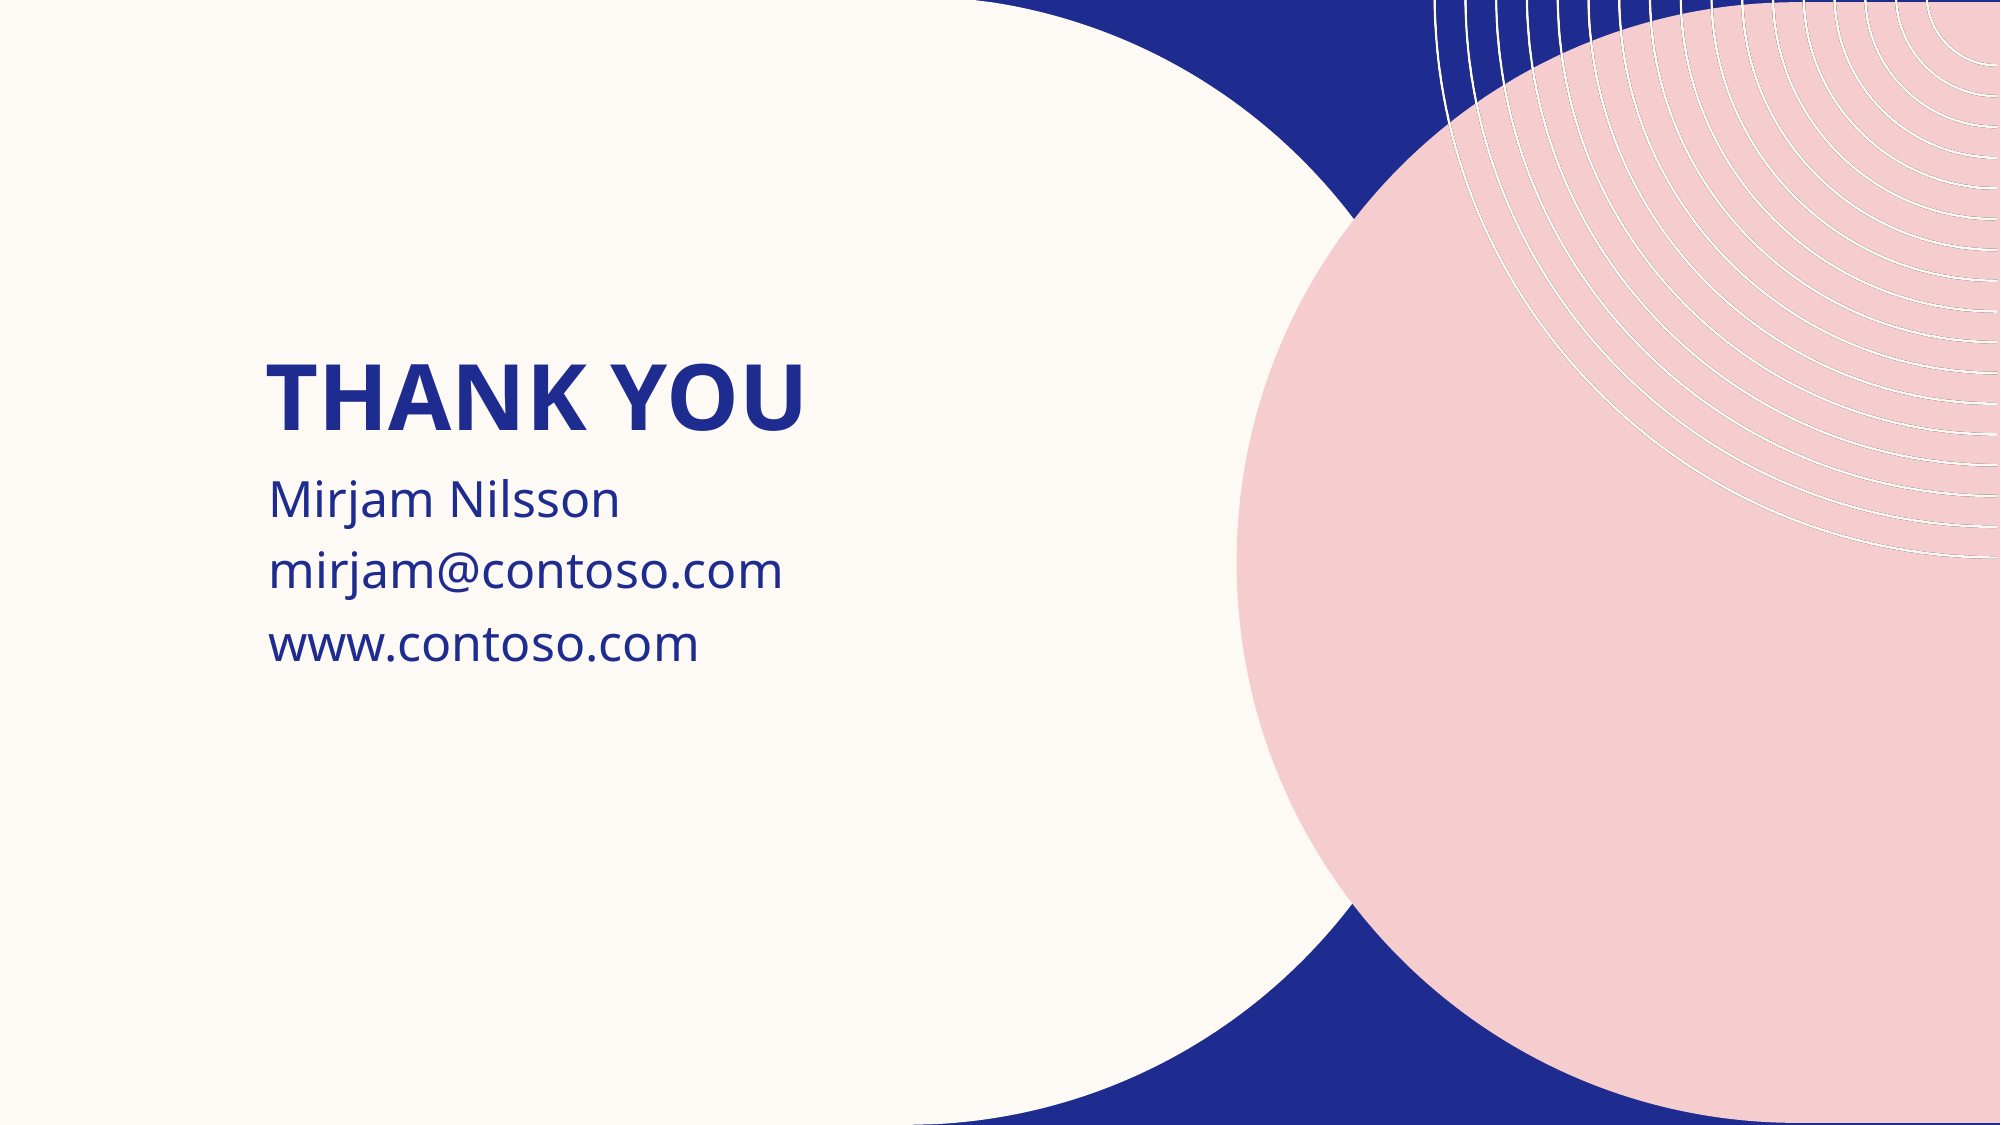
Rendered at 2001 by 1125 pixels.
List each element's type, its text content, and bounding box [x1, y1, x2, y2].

picture [1433, 0, 1997, 559]
subtitle Mirjam Nilsson​ mirjam@contoso.com www.contoso.com [253, 467, 1000, 847]
title THANK YOU [250, 53, 997, 457]
